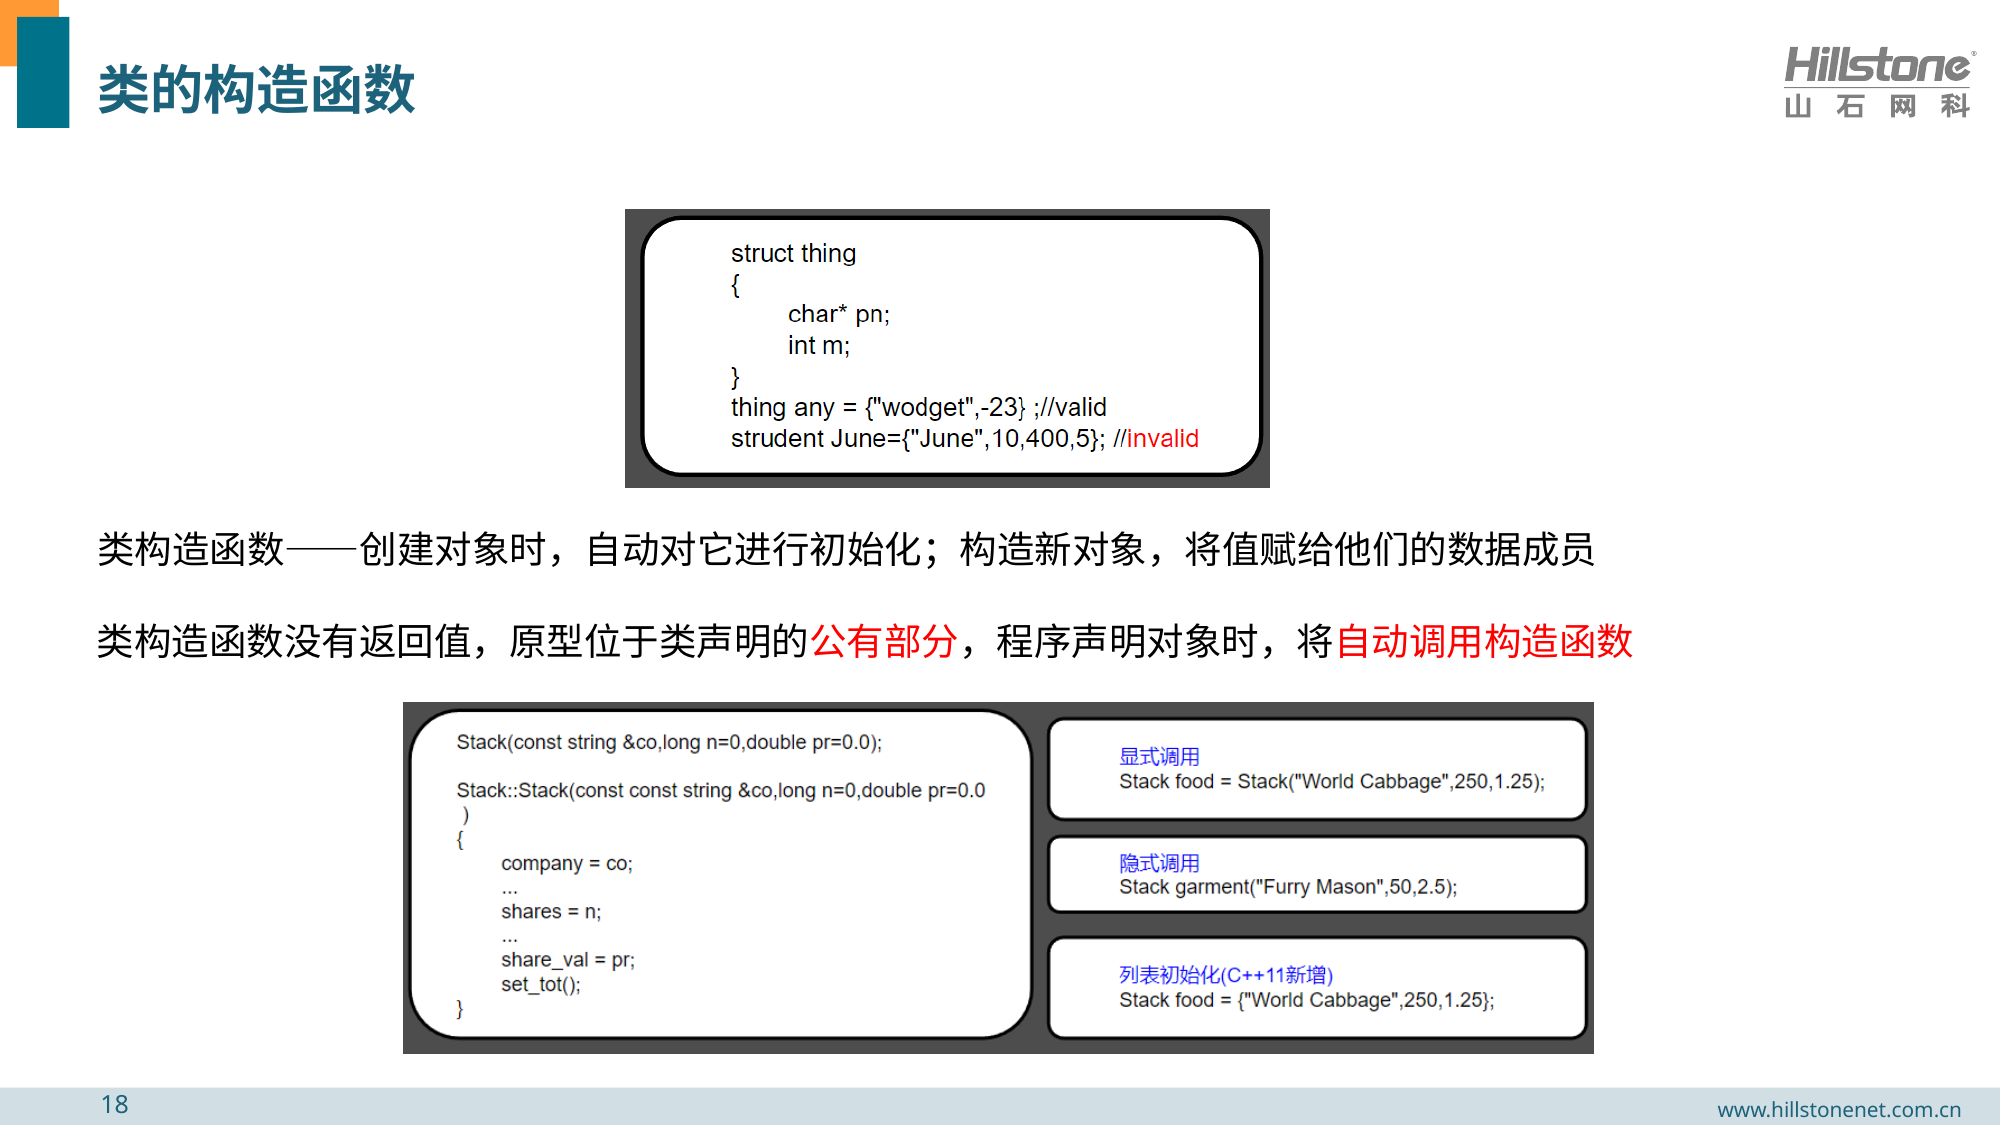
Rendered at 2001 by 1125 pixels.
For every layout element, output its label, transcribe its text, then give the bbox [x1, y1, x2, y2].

picture [402, 702, 1594, 1054]
text_box 类构造函数没有返回值，原型位于类声明的公有部分，程序声明对象时，将自动调用构造函数 [82, 610, 1867, 671]
picture [625, 209, 1270, 488]
text_box 类构造函数——创建对象时，自动对它进行初始化；构造新对象，将值赋给他们的数据成员 [82, 518, 1928, 579]
title 类的构造函数 [82, 48, 1692, 128]
slide_number 18 [49, 1087, 180, 1125]
